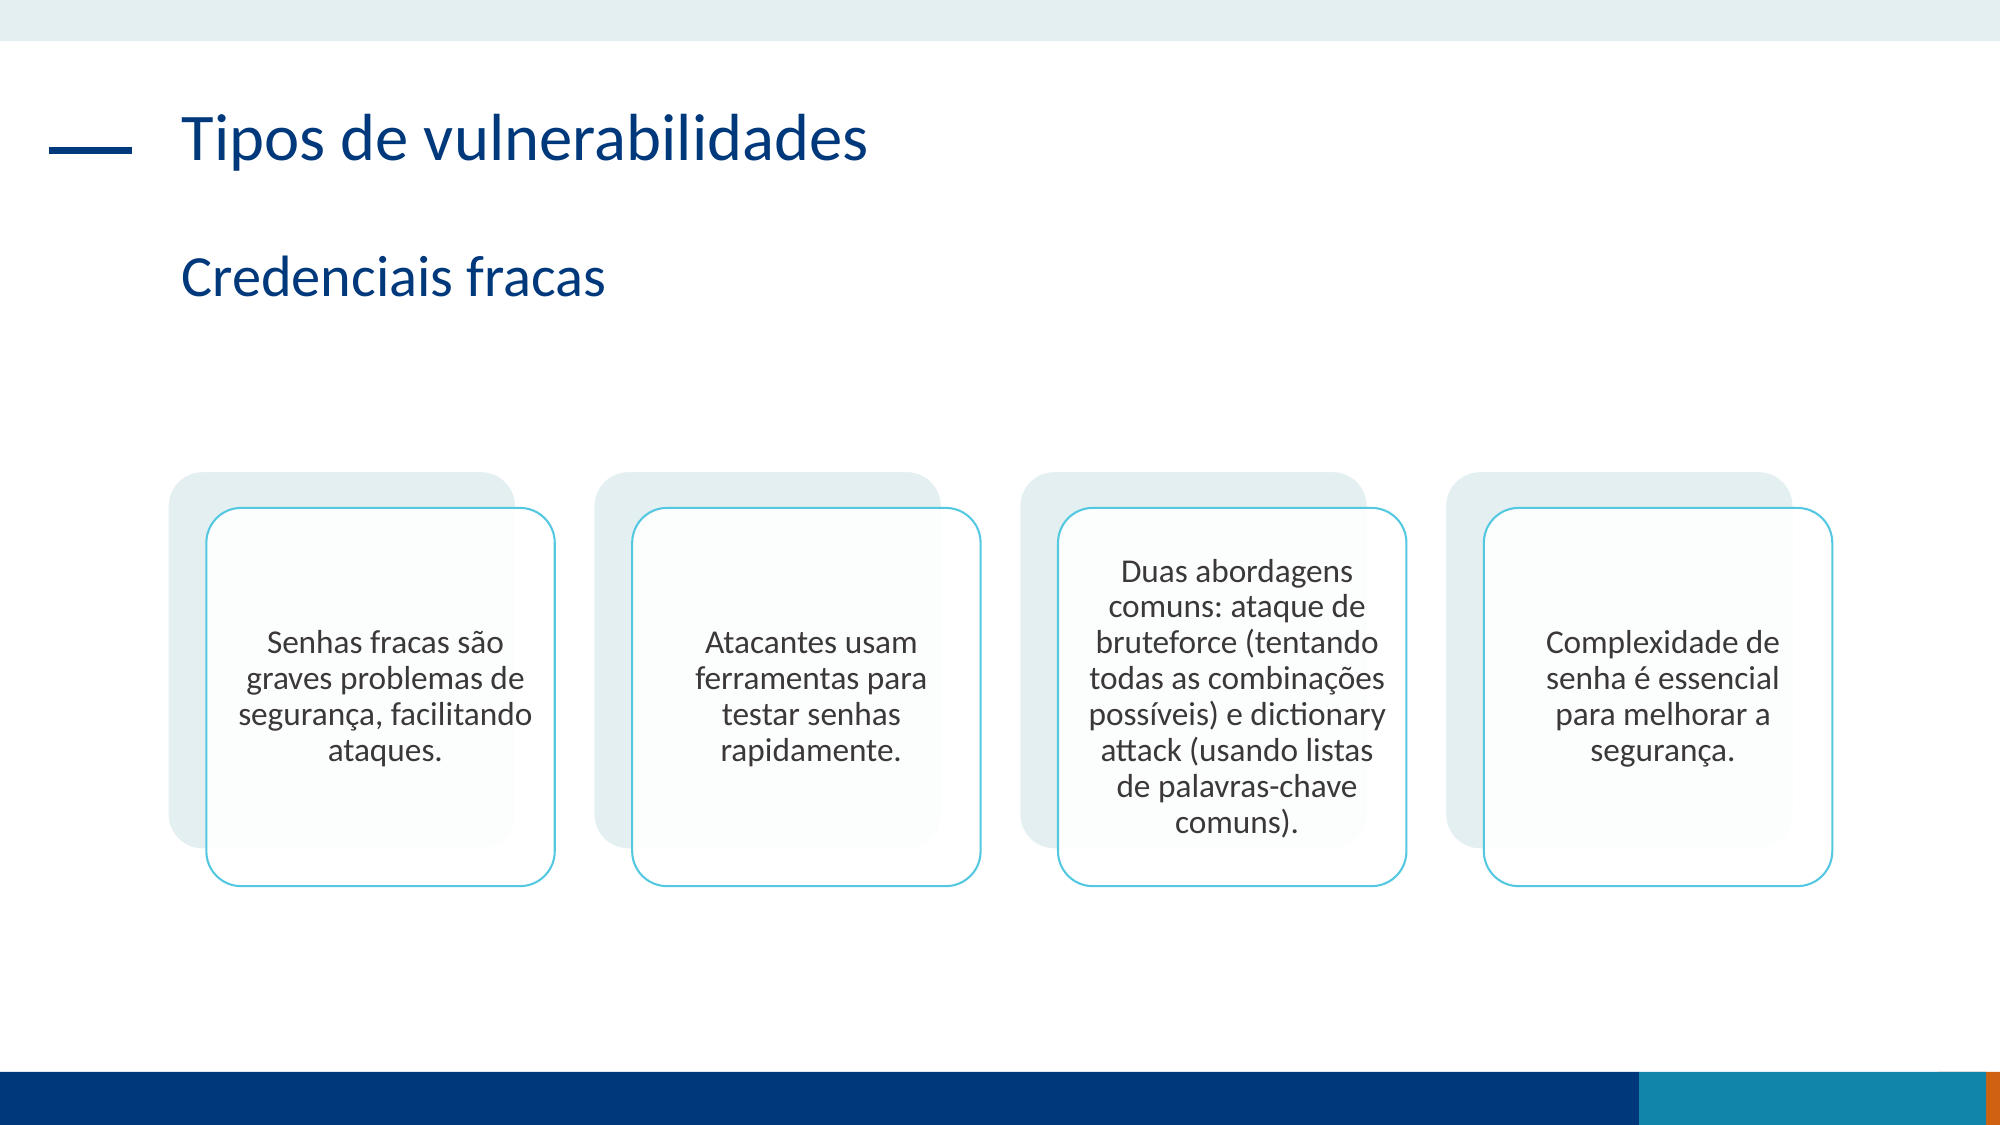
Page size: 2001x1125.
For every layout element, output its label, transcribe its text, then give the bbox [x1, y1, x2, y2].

list Tipos de vulnerabilidades [167, 95, 1833, 237]
list Credenciais fracas [167, 238, 1833, 380]
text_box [167, 416, 1833, 941]
